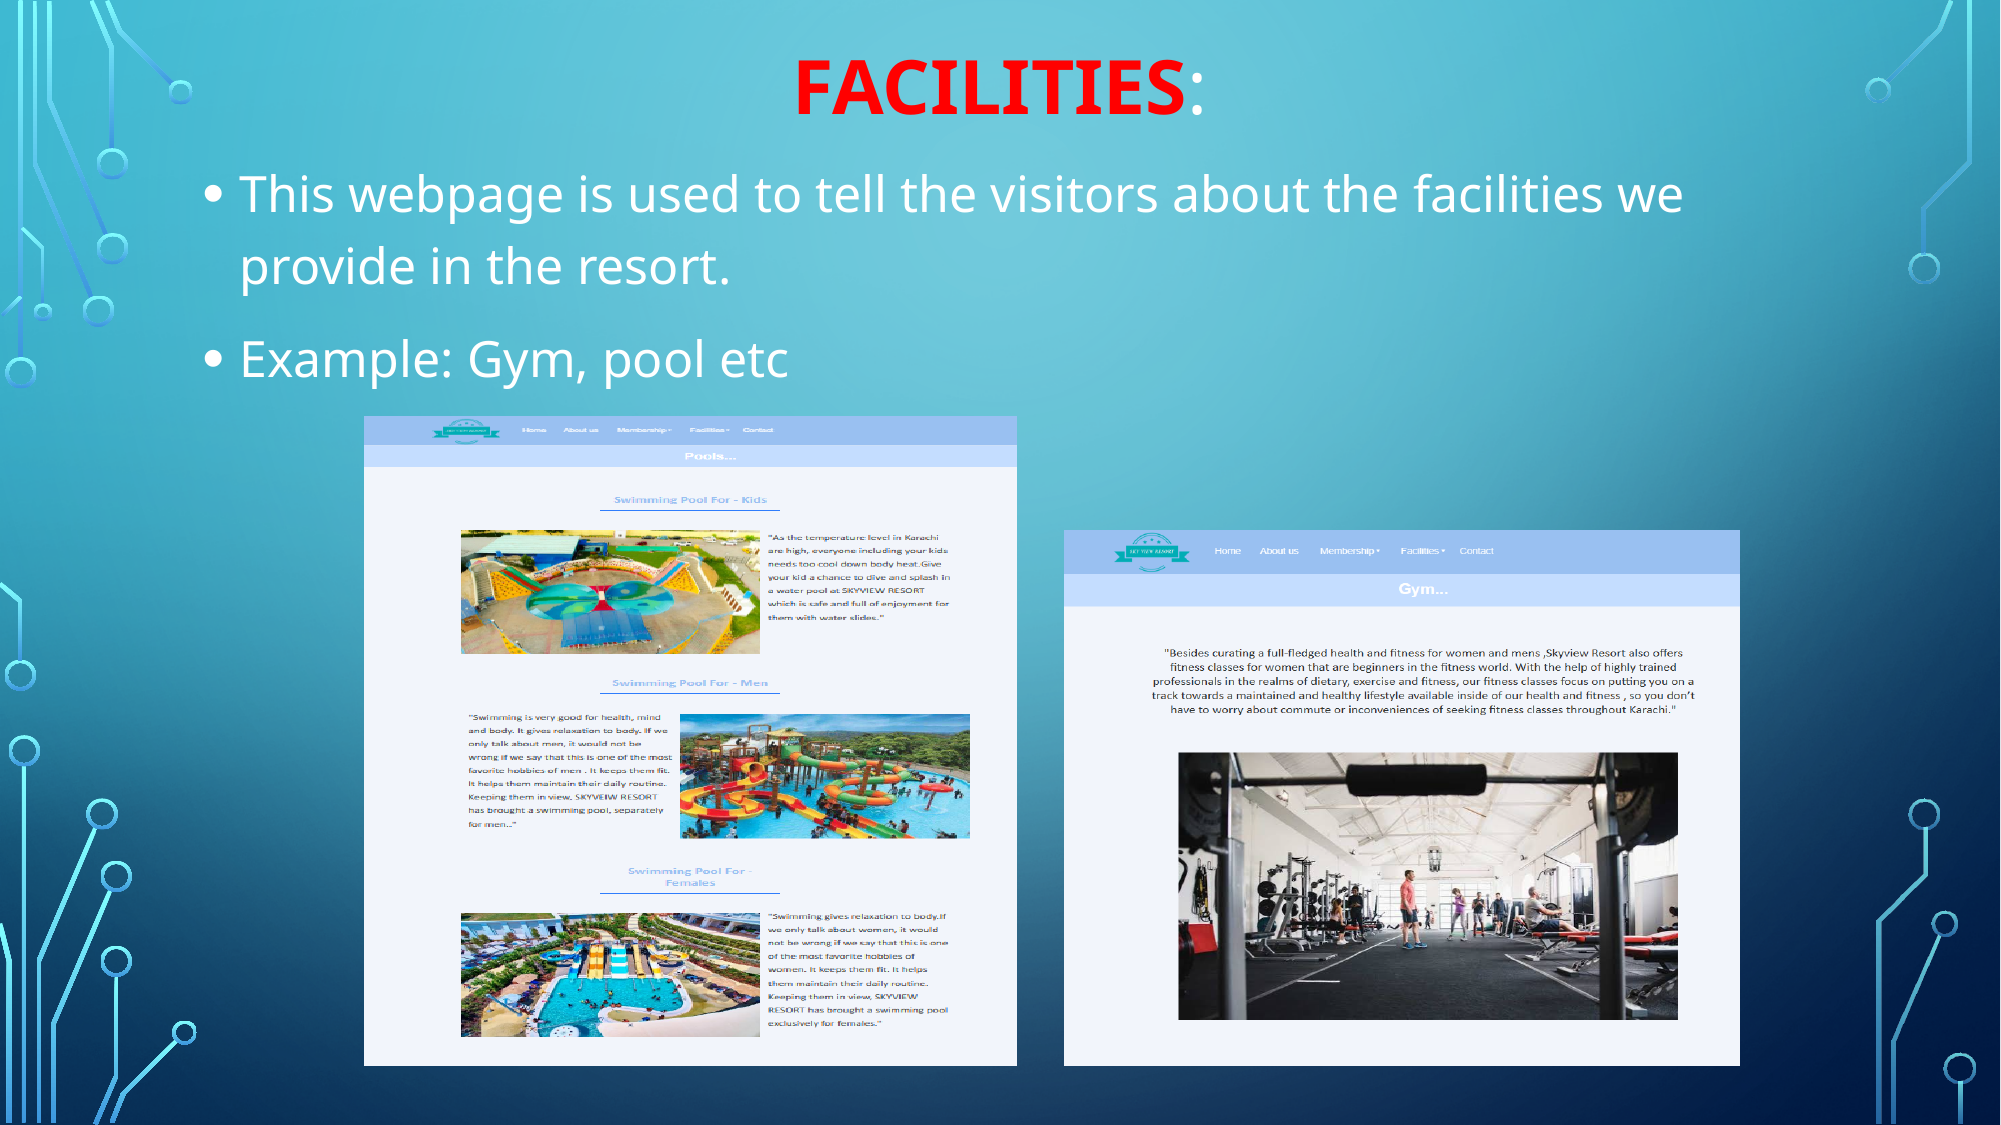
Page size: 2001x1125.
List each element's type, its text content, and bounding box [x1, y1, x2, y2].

picture [1064, 530, 1740, 1066]
picture [364, 416, 1017, 1066]
list This webpage is used to tell the visitors about the facilities we provide in the resort. Example: Gym, pool etc [187, 143, 1813, 950]
title Facilities: [187, 0, 1813, 143]
